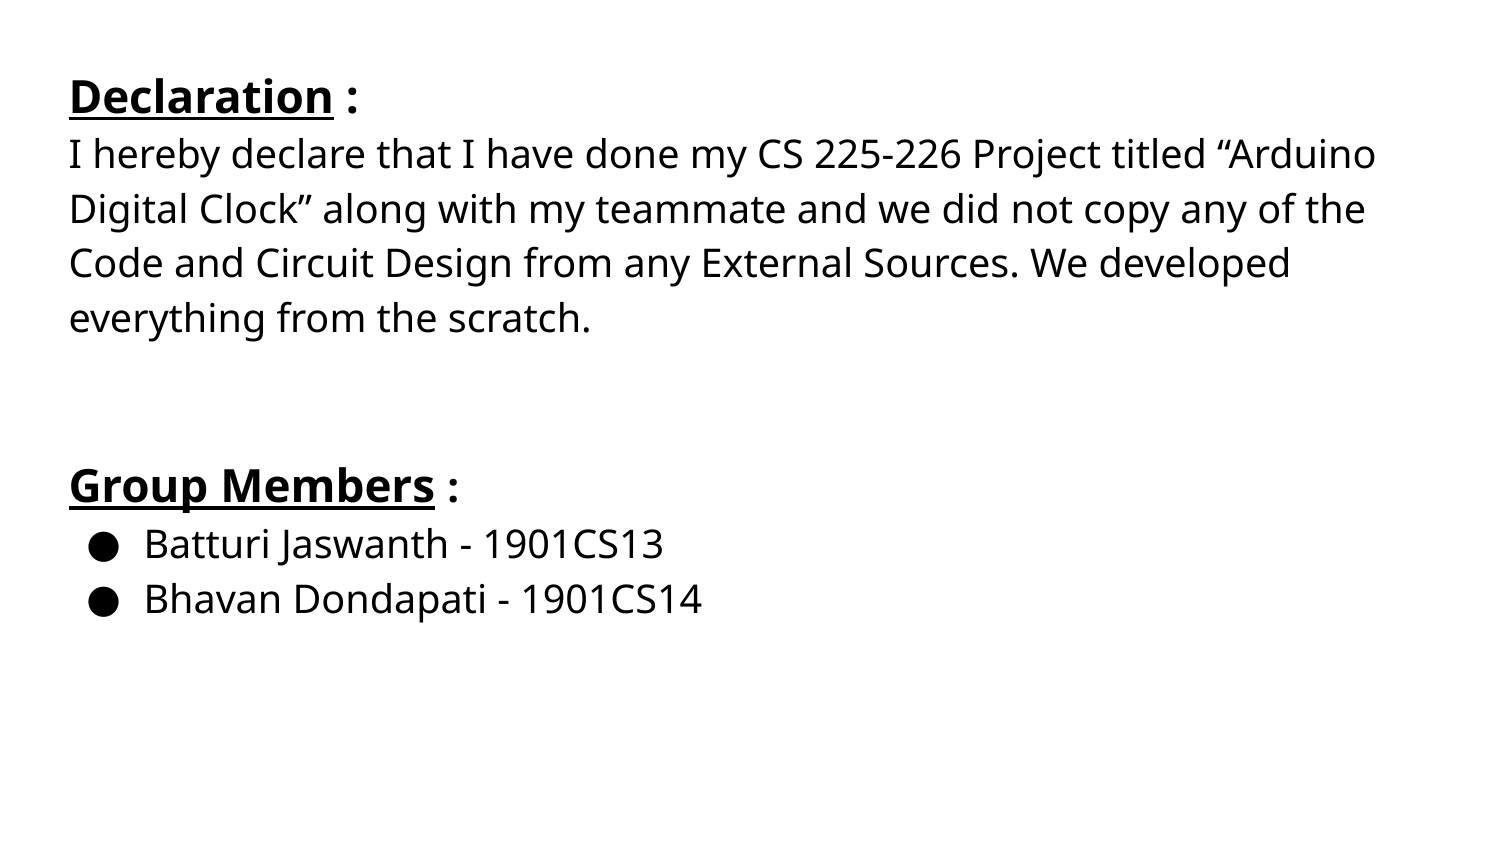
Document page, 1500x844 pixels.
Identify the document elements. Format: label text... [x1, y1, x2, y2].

list Declaration : I hereby declare that I have done my CS 225-226 Project titled “Arduino Digital Clock” along with my teammate and we did not copy any of the Code and Circuit Design from any External Sources. We developed everything from the scratch. Group Members : Batturi Jaswanth - 1901CS13 Bhavan Dondapati - 1901CS14 [53, 44, 1449, 750]
